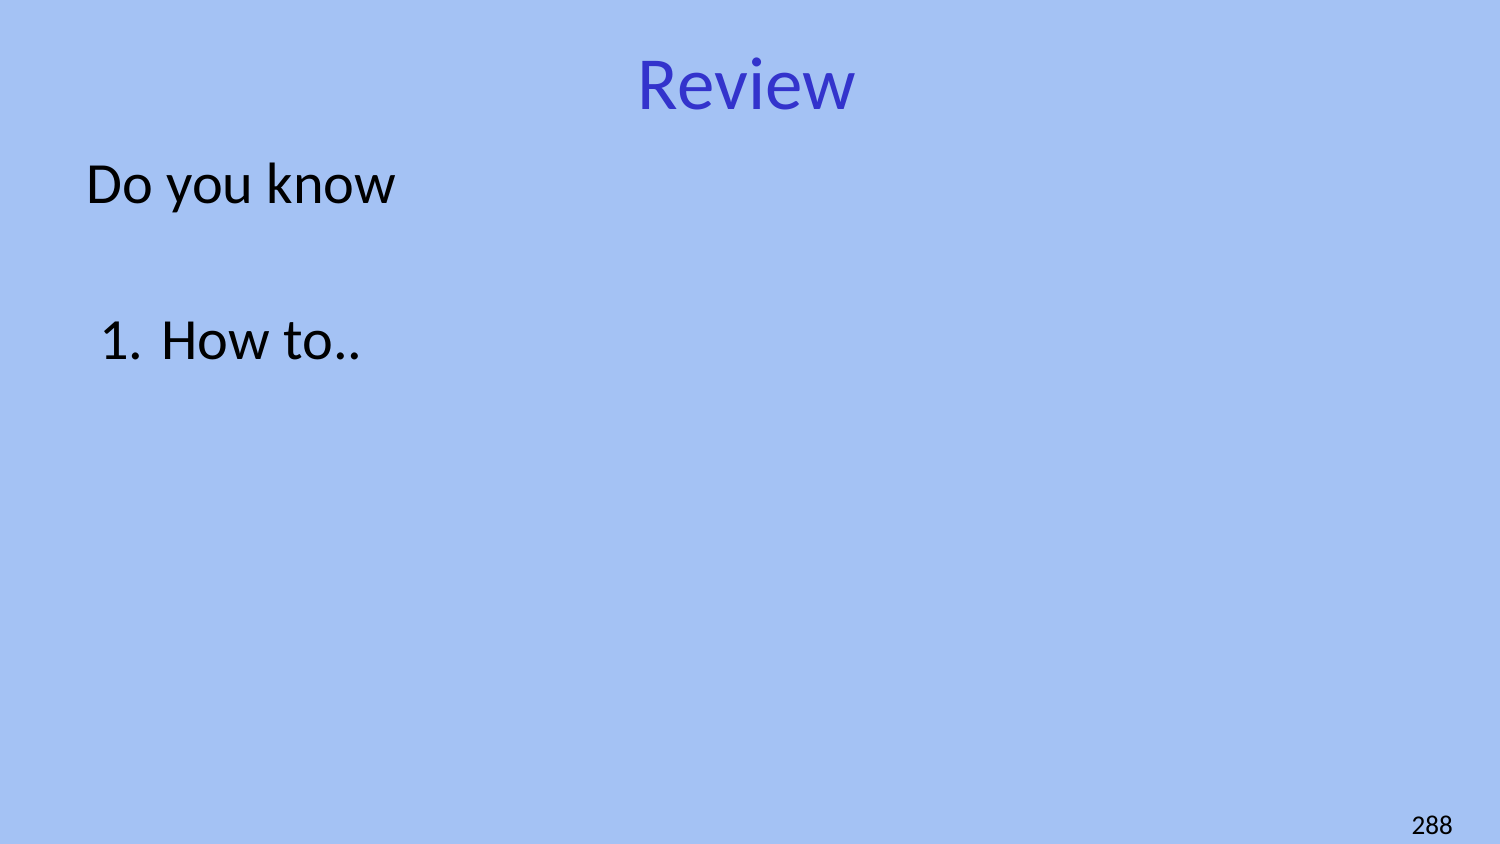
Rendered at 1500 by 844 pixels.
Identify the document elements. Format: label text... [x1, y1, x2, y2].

list Do you know How to.. [81, 139, 1419, 796]
title Review [112, 0, 1388, 139]
slide_number ‹#› [1372, 802, 1492, 827]
